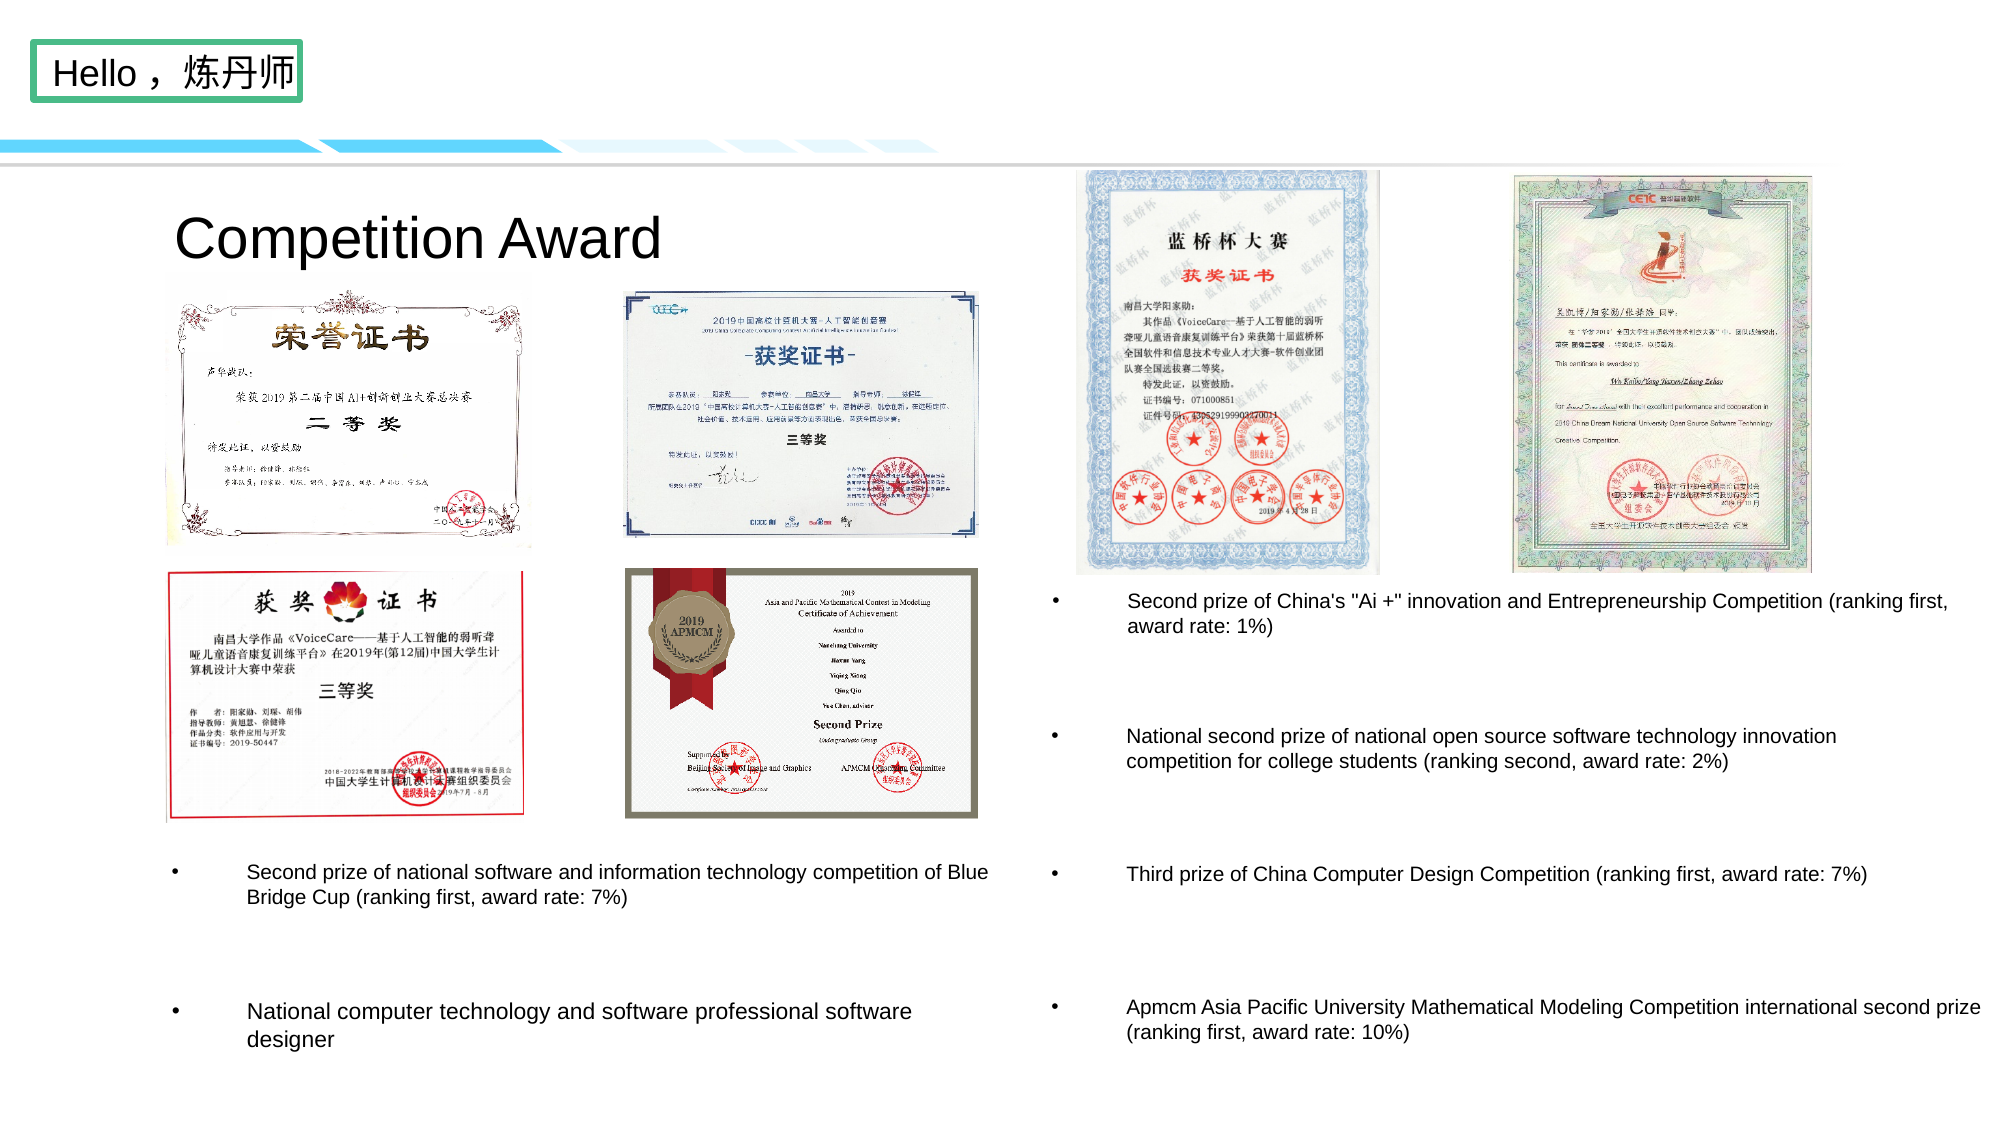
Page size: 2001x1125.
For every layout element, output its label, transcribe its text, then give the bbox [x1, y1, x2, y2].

picture [622, 567, 980, 819]
text_box Second prize of national software and information technology competition of Blue Bridge Cup (ranking first, award rate: 7%) [156, 851, 1037, 891]
picture [1508, 171, 1813, 573]
title Competition Award [174, 200, 889, 281]
picture [622, 290, 980, 538]
picture [165, 571, 524, 824]
text_box Apmcm Asia Pacific University Mathematical Modeling Competition international second prize (ranking first, award rate: 10%) [1036, 986, 2000, 1026]
text_box Third prize of China Computer Design Competition (ranking first, award rate: 7%) [1036, 853, 2000, 893]
list Second prize of China's "Ai +" innovation and Entrepreneurship Competition (ranking first, award rate: 1%) [1037, 580, 2000, 625]
list National second prize of national open source software technology innovation competition for college students (ranking second, award rate: 2%) [1036, 715, 1960, 777]
picture [1075, 170, 1380, 575]
picture [165, 272, 533, 556]
picture [0, 163, 1851, 167]
text_box National computer technology and software professional software designer [157, 989, 1000, 1050]
